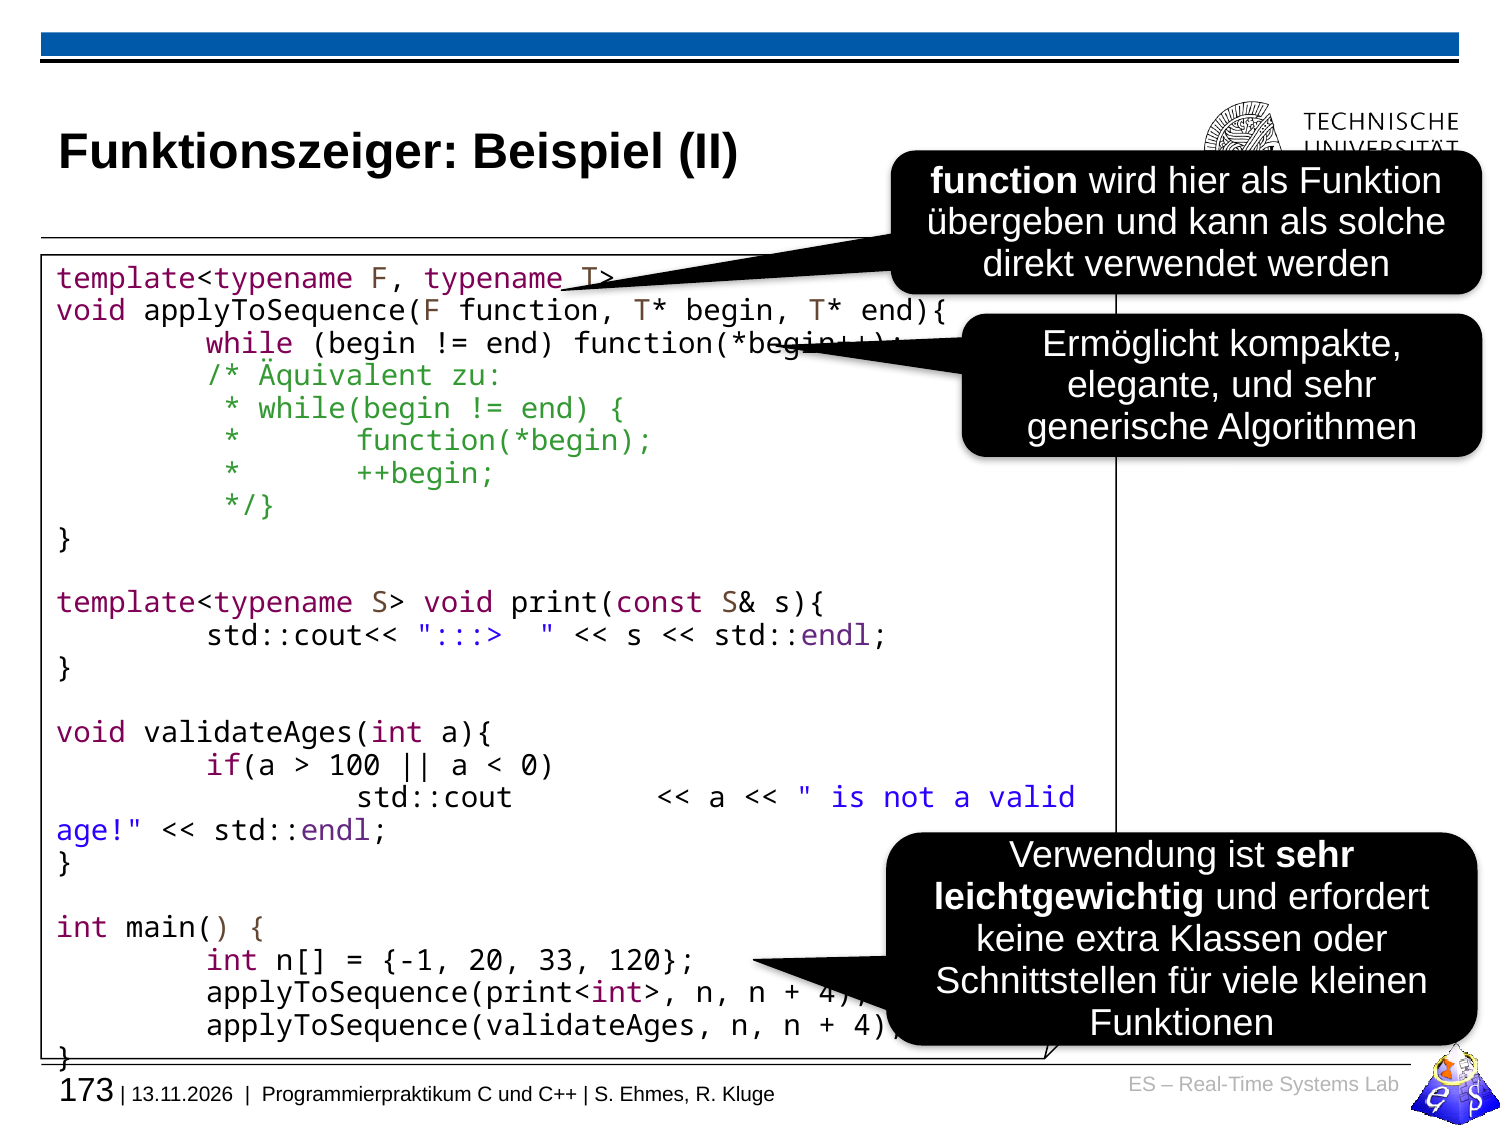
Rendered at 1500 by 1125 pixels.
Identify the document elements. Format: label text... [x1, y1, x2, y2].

picture [1411, 1041, 1500, 1125]
title Funktionszeiger: Beispiel (II) [58, 80, 1187, 218]
text_box Ermöglicht kompakte, elegante, und sehr generische Algorithmen [775, 313, 1483, 457]
text_box Verwendung ist sehr leichtgewichtig und erfordert keine extra Klassen oder Schnittstellen für viele kleinen Funktionen [752, 832, 1478, 1046]
text_box template<typename F, typename T> void applyToSequence(F function, T* begin, T* end){ while (begin != end) function(*begin++); /* Äquivalent zu: * while(begin != end) { * function(*begin); * ++begin; */} } template<typename S> void print(const S& s){ std::cout<< ":::> " << s << std::endl; } void validateAges(int a){ if(a > 100 || a < 0) std::cout << a << " is not a valid age!" << std::endl; } int main() { int n[] = {-1, 20, 33, 120}; applyToSequence(print<int>, n, n + 4); applyToSequence(validateAges, n, n + 4); } [41, 254, 1117, 1059]
picture [1187, 84, 1483, 172]
text_box function wird hier als Funktion übergeben und kann als solche direkt verwendet werden [560, 150, 1483, 295]
